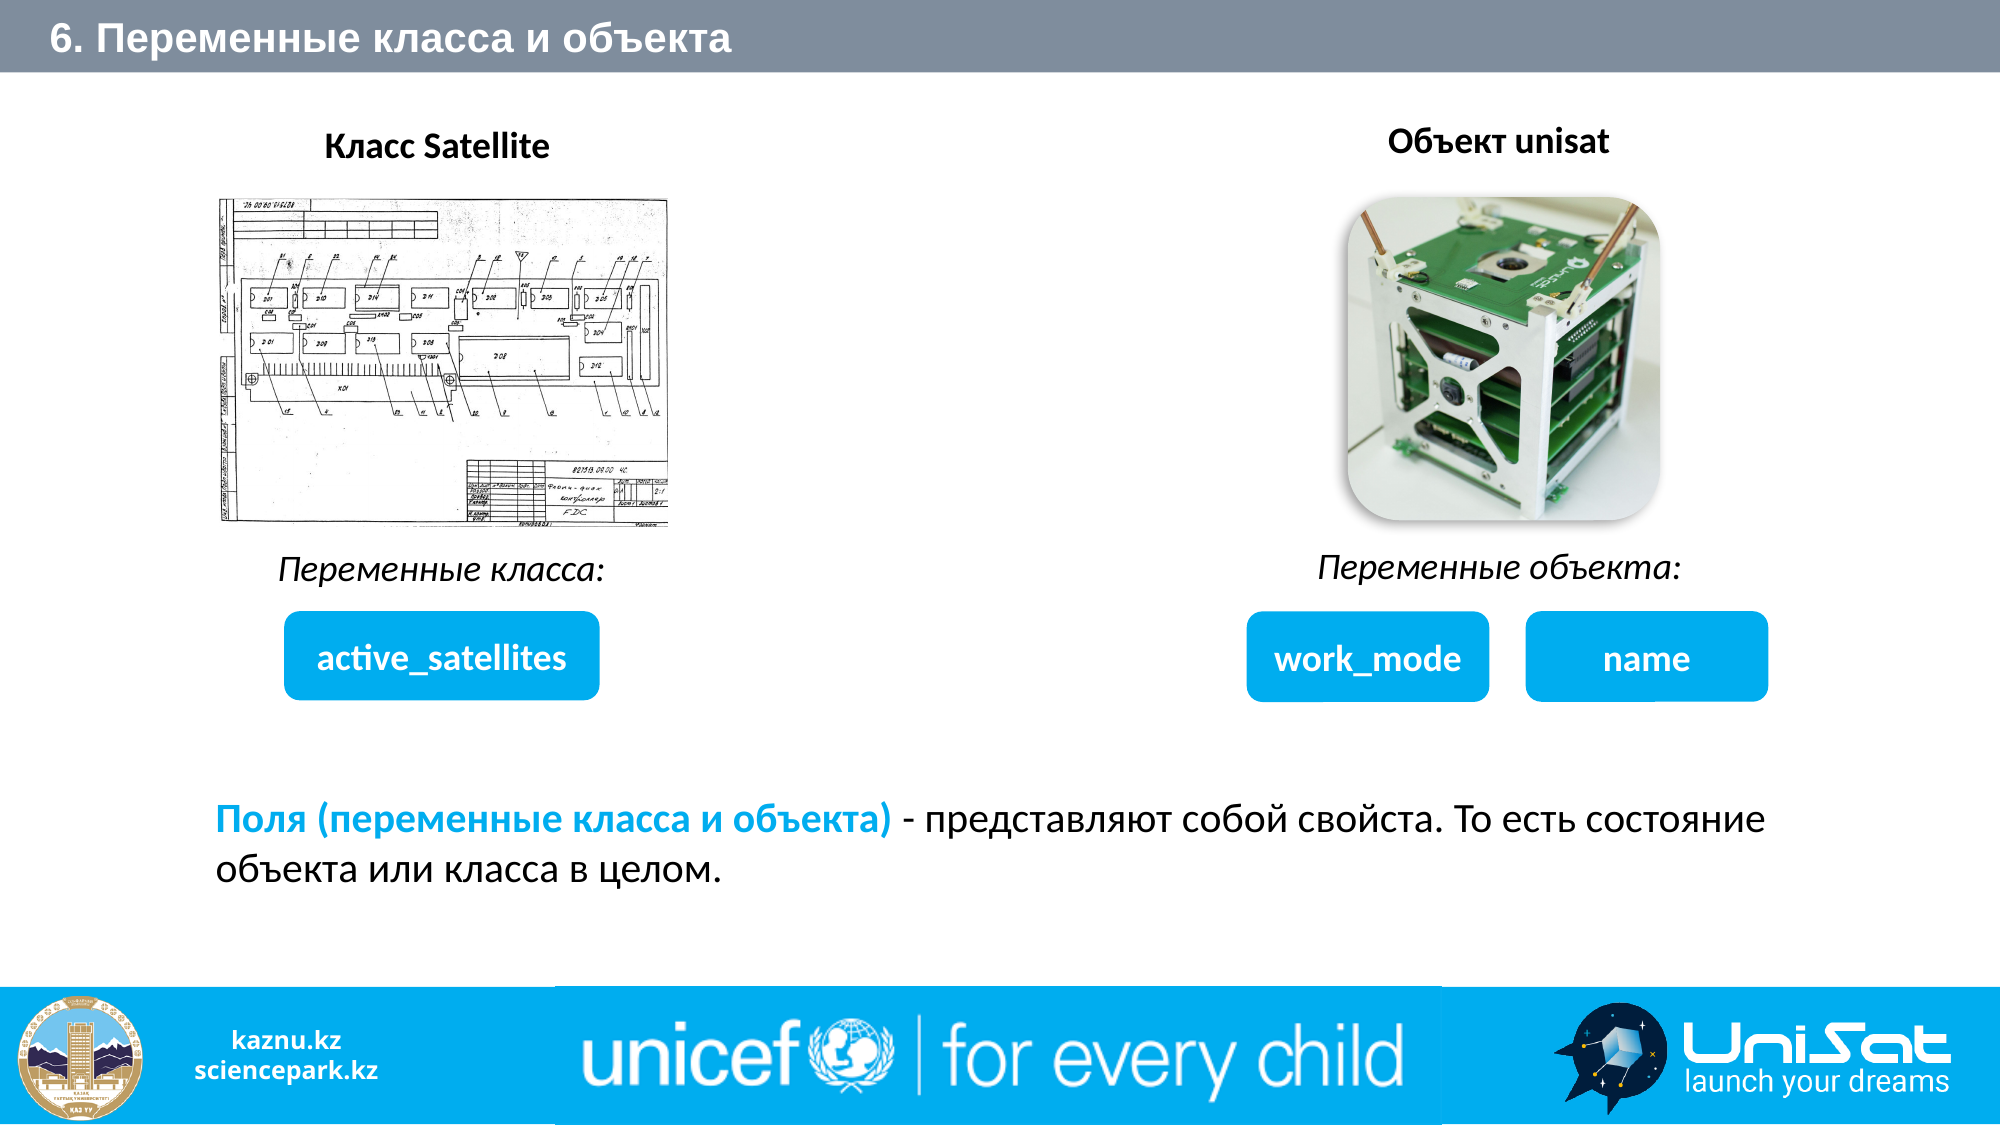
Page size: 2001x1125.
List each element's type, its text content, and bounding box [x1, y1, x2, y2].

text_box Поля (переменные класса и объекта) - представляют собой свойста. То есть состояние объекта или класса в целом. [200, 783, 1917, 949]
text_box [0, 986, 2000, 1125]
text_box work_mode [1246, 611, 1490, 703]
text_box name [1525, 611, 1769, 702]
text_box 6. Переменные класса и объекта [0, 0, 2000, 73]
text_box Переменные объекта: [1301, 534, 1752, 595]
text_box Переменные класса: [262, 536, 713, 597]
text_box active_satellites [284, 611, 600, 701]
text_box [218, 108, 1661, 527]
